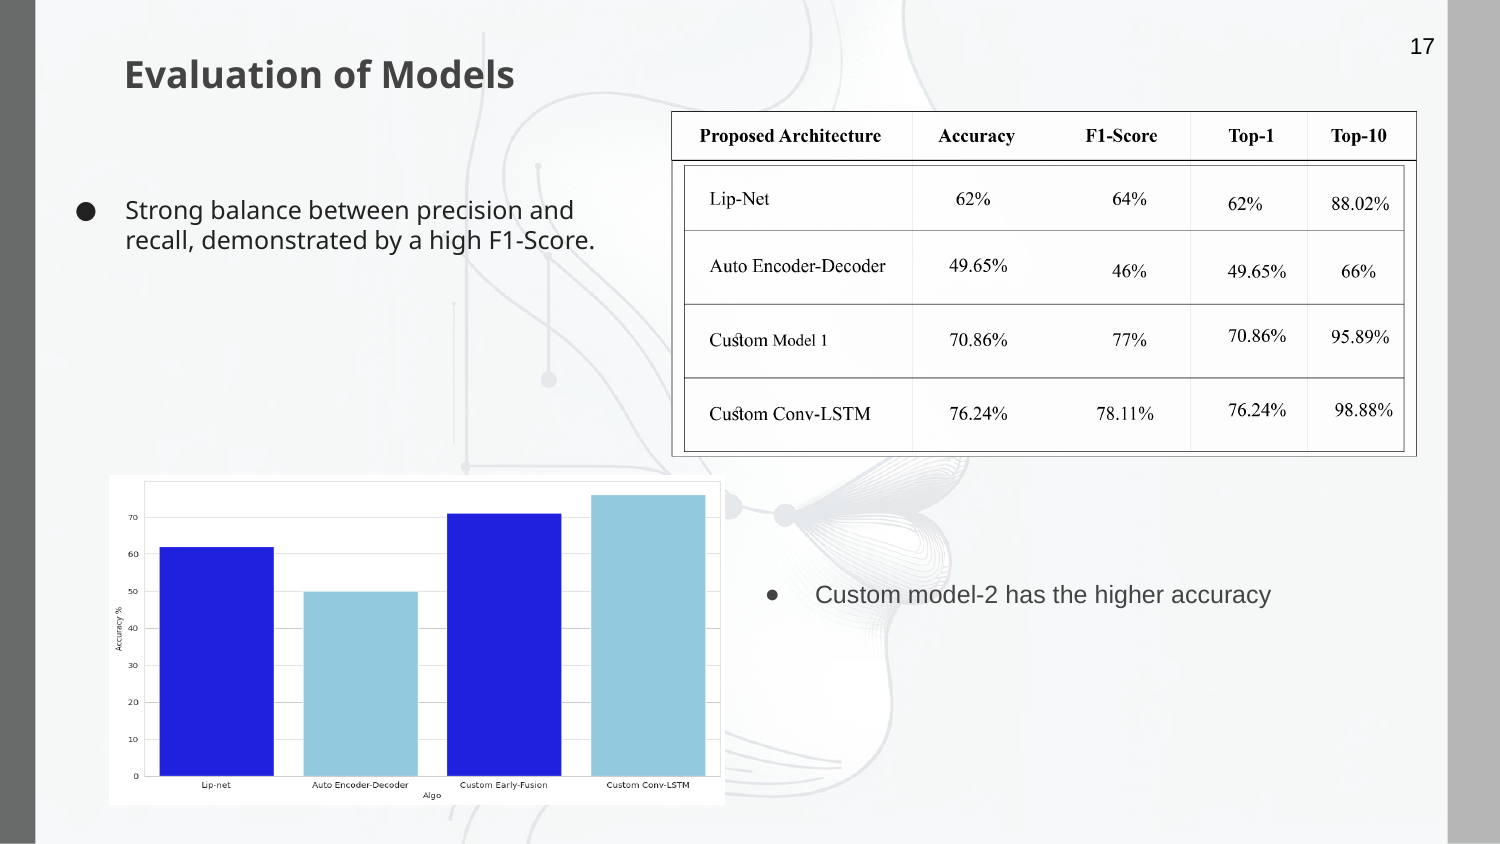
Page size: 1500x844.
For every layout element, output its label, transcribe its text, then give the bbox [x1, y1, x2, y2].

text_box Evaluation of Models [109, 36, 1020, 112]
text_box Strong balance between precision and recall, demonstrated by a high F1-Score. [35, 179, 665, 270]
picture [670, 111, 1417, 457]
text_box 17 [1395, 24, 1451, 67]
text_box [1447, 0, 1500, 844]
text_box [0, 0, 36, 844]
picture [108, 474, 726, 805]
text_box Custom model-2 has the higher accuracy [730, 563, 1424, 654]
